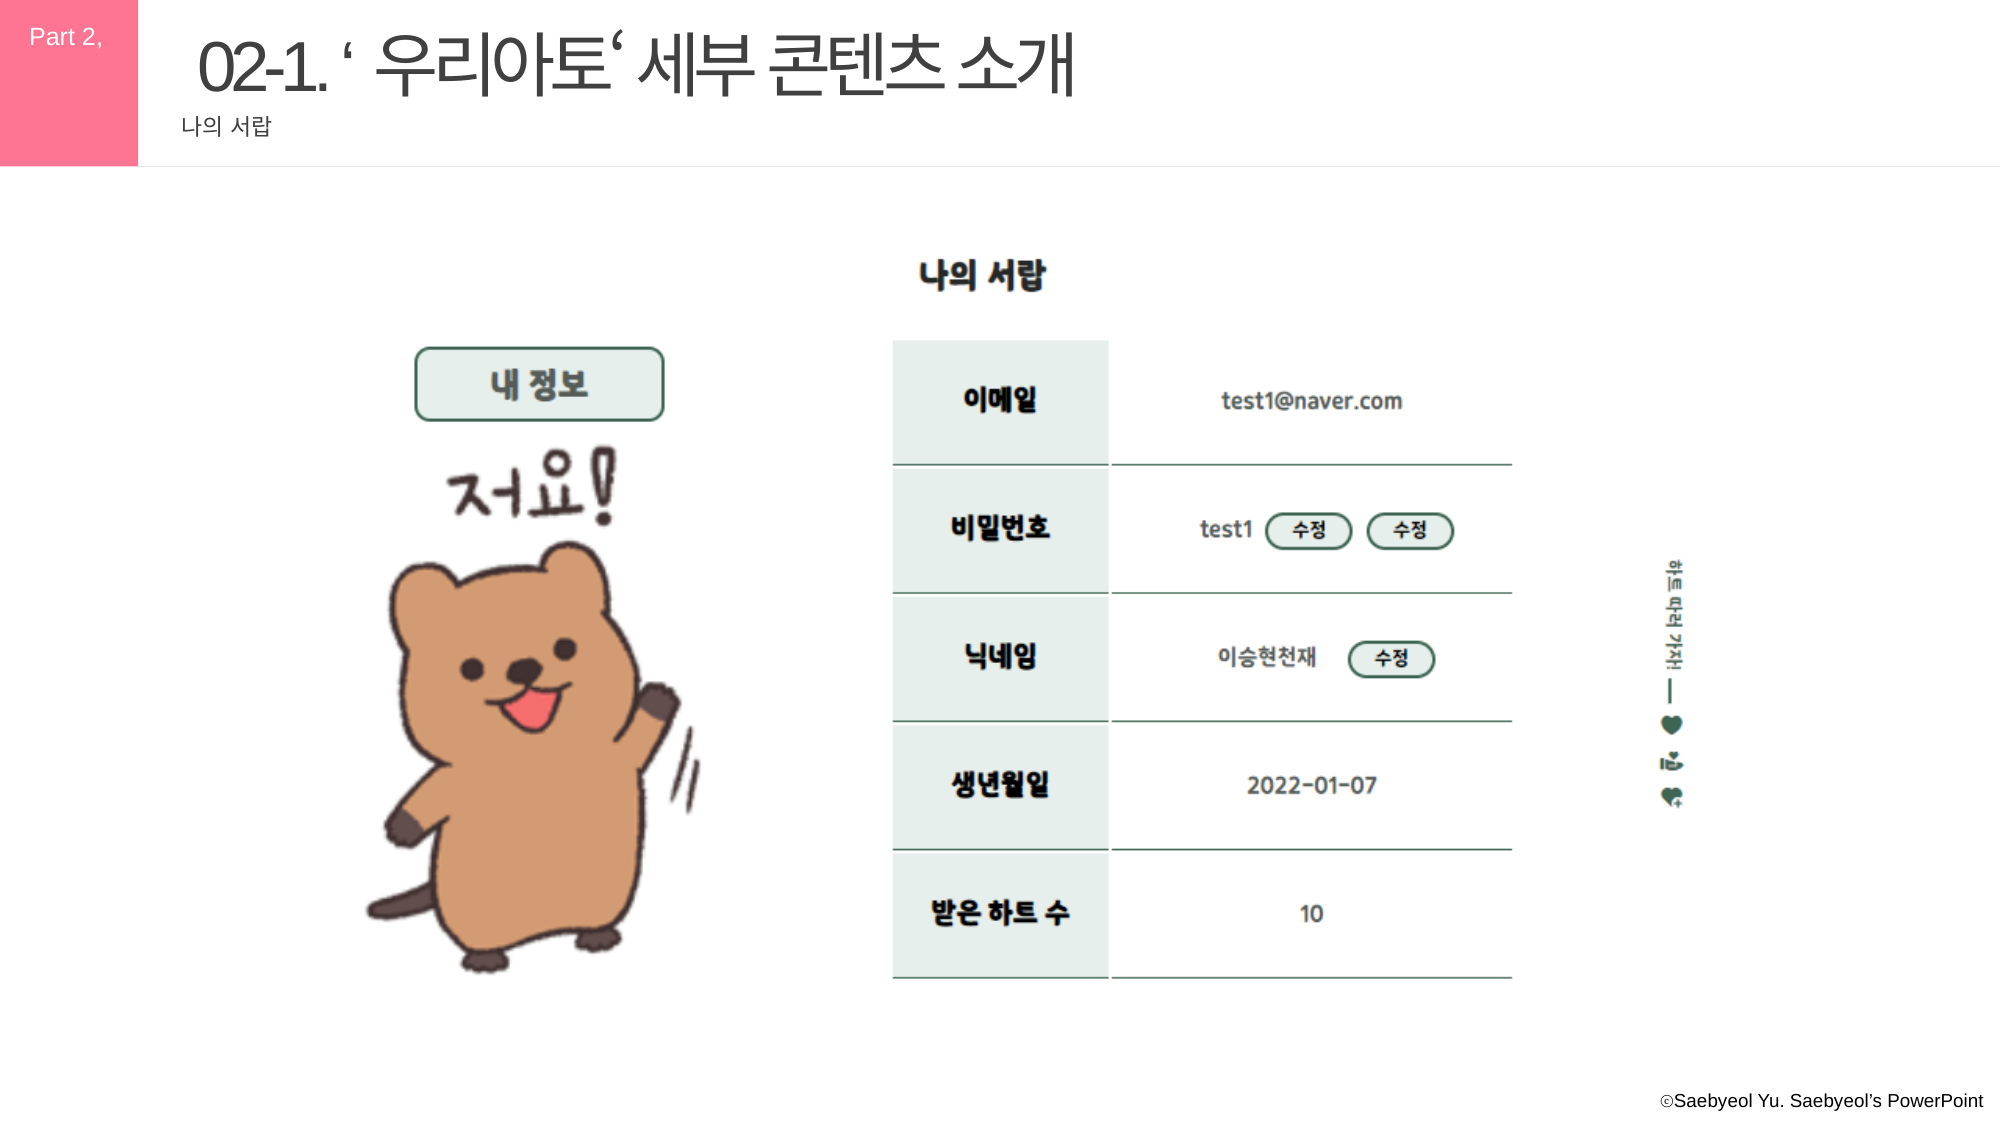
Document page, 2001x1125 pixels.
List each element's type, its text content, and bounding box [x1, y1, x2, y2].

picture [238, 239, 1761, 1018]
text_box Part 2, [14, 13, 119, 59]
text_box 02-1. ‘우리아토‘ 세부 콘텐츠 소개 [182, 13, 1095, 114]
text_box [0, 0, 139, 167]
text_box 나의 서랍 [166, 104, 288, 148]
